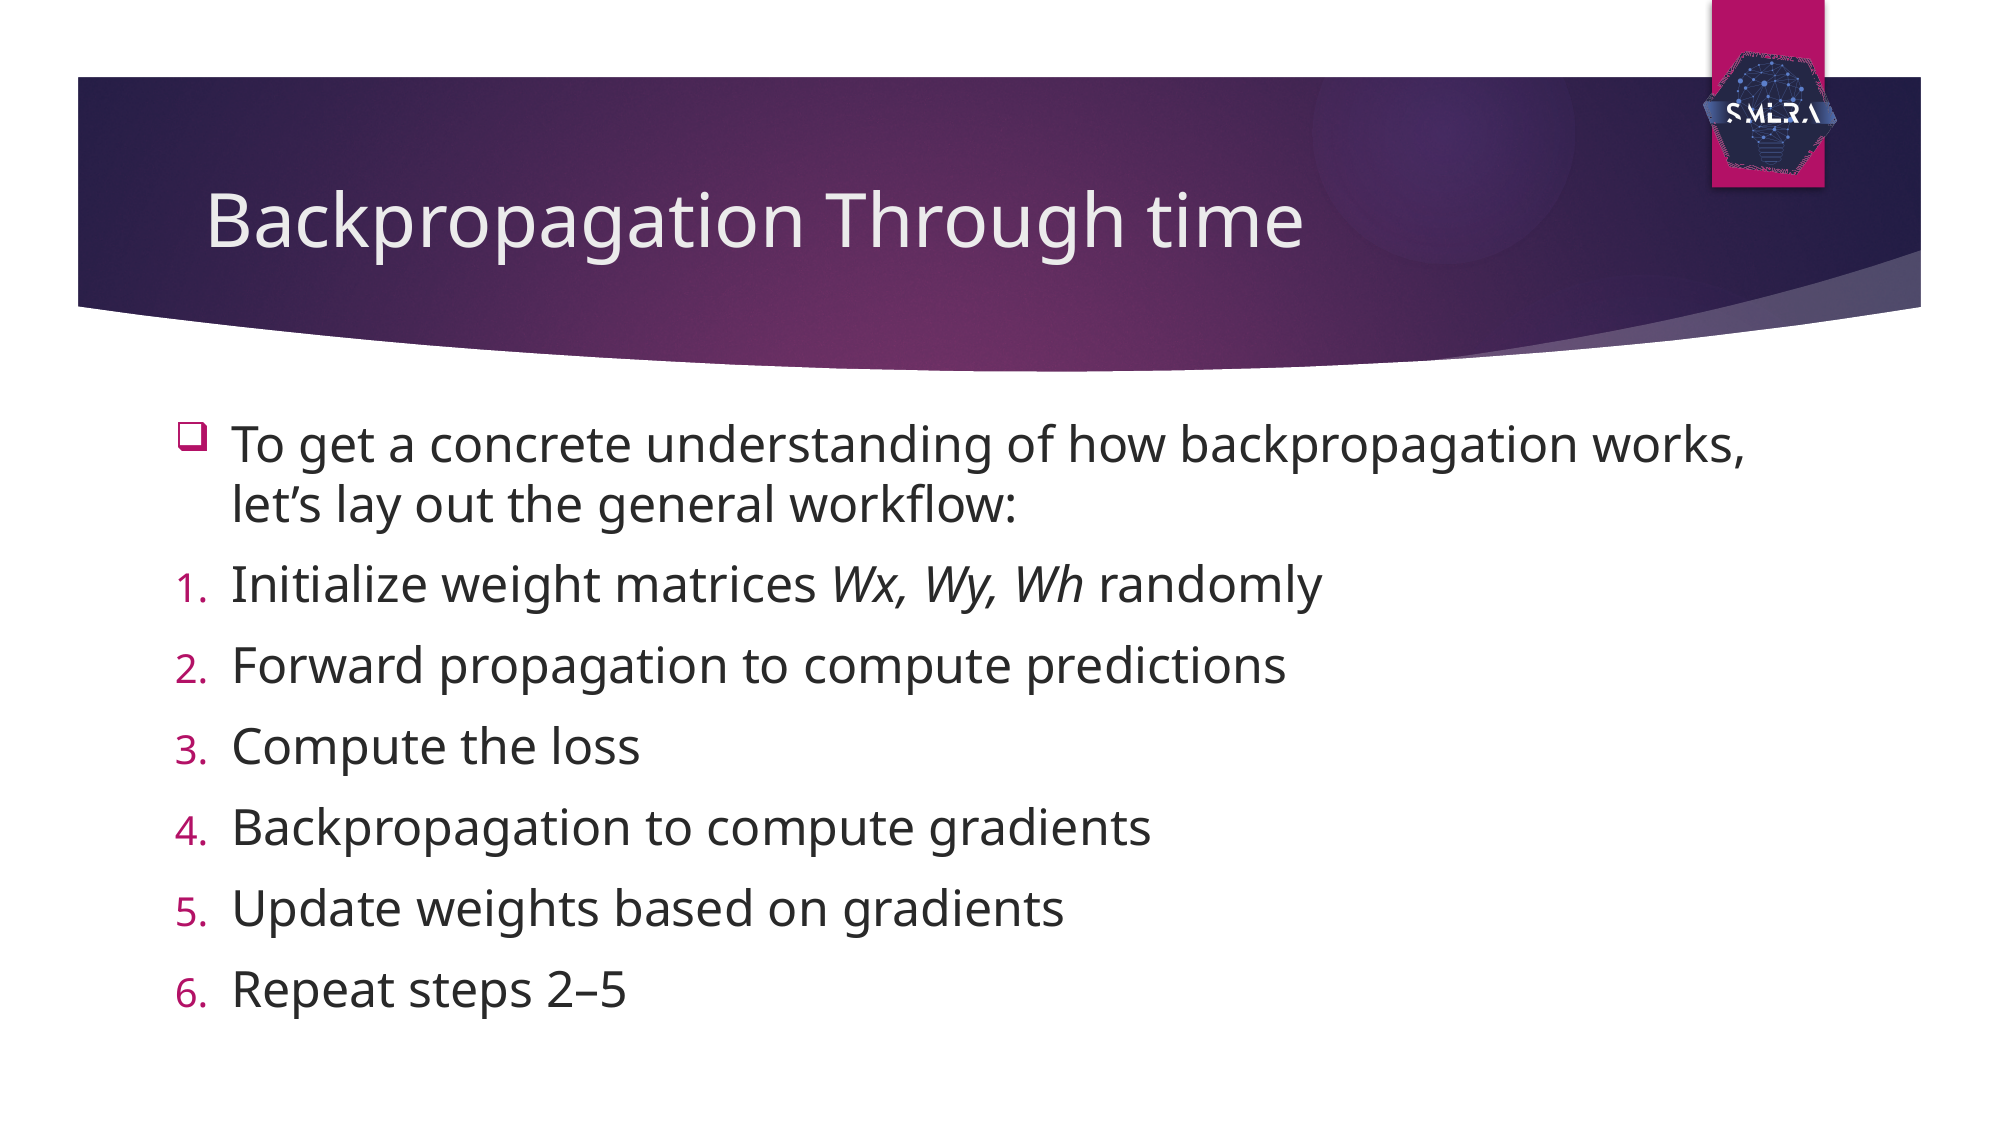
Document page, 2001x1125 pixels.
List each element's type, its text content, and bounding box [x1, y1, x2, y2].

picture [1703, 51, 1837, 175]
title Backpropagation Through time [189, 159, 1627, 276]
list To get a concrete understanding of how backpropagation works, let’s lay out the general workflow: Initialize weight matrices Wx, Wy, Wh randomly Forward propagation to compute predictions Compute the loss Backpropagation to compute gradients Update weights based on gradients Repeat steps 2–5 [159, 404, 1809, 1059]
